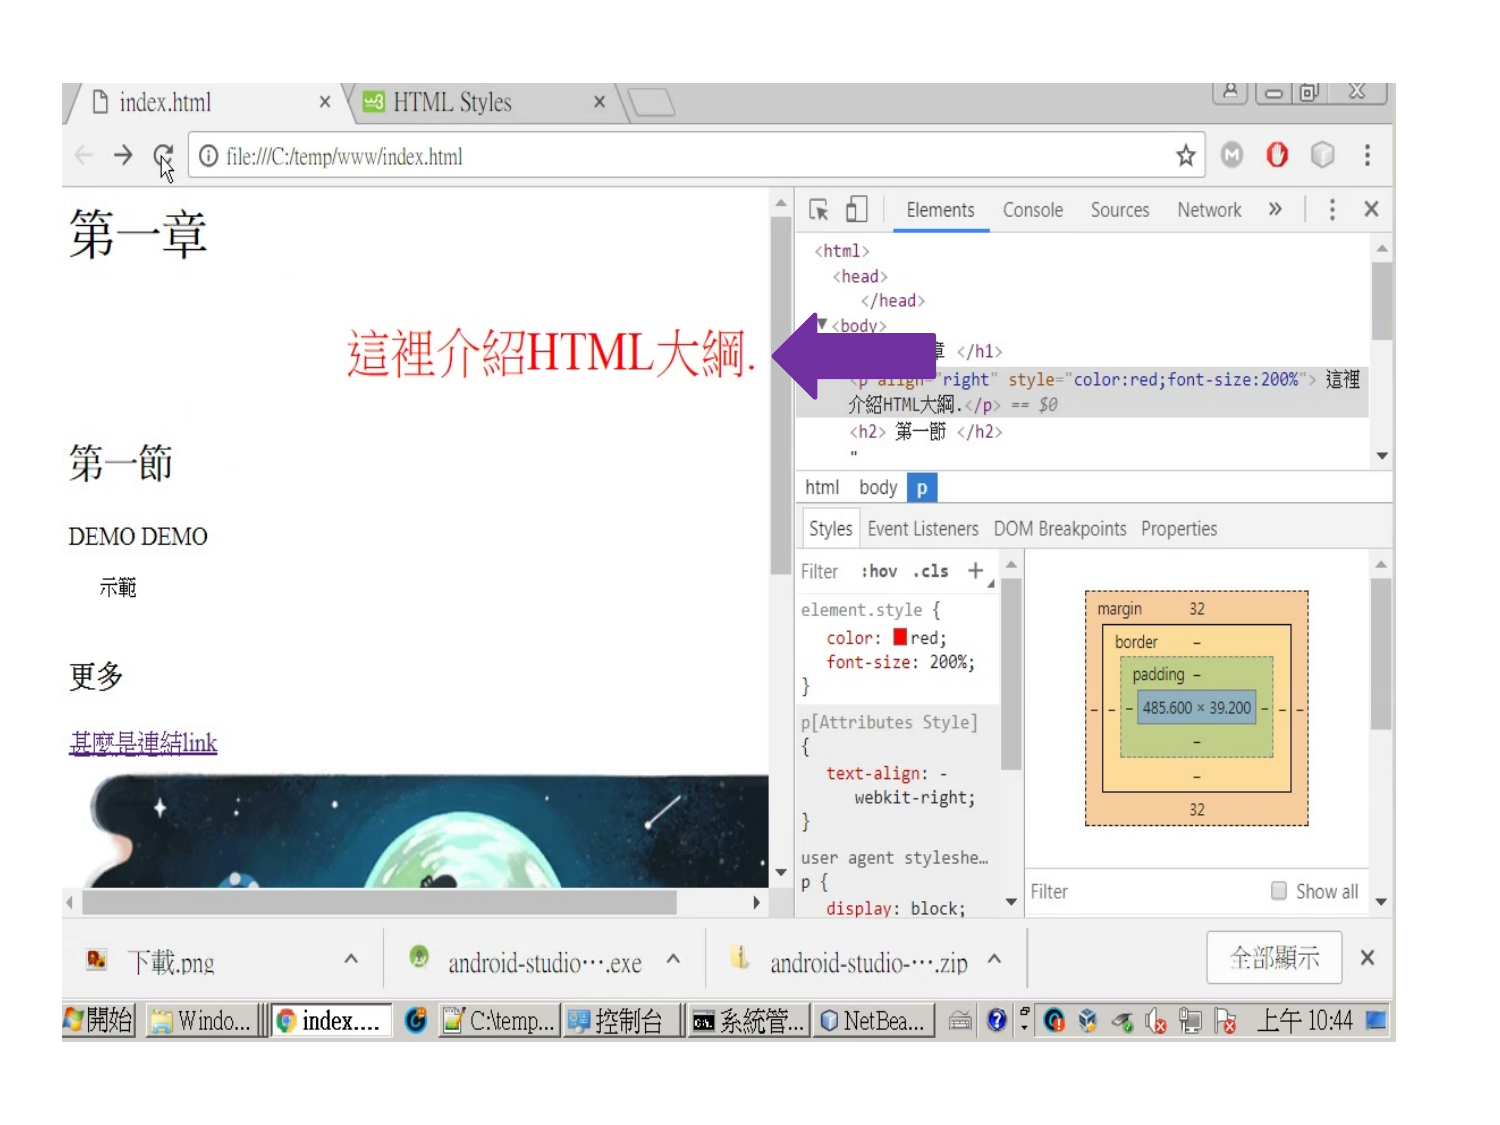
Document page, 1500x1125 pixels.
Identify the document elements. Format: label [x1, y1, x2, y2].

picture [62, 83, 1396, 1042]
